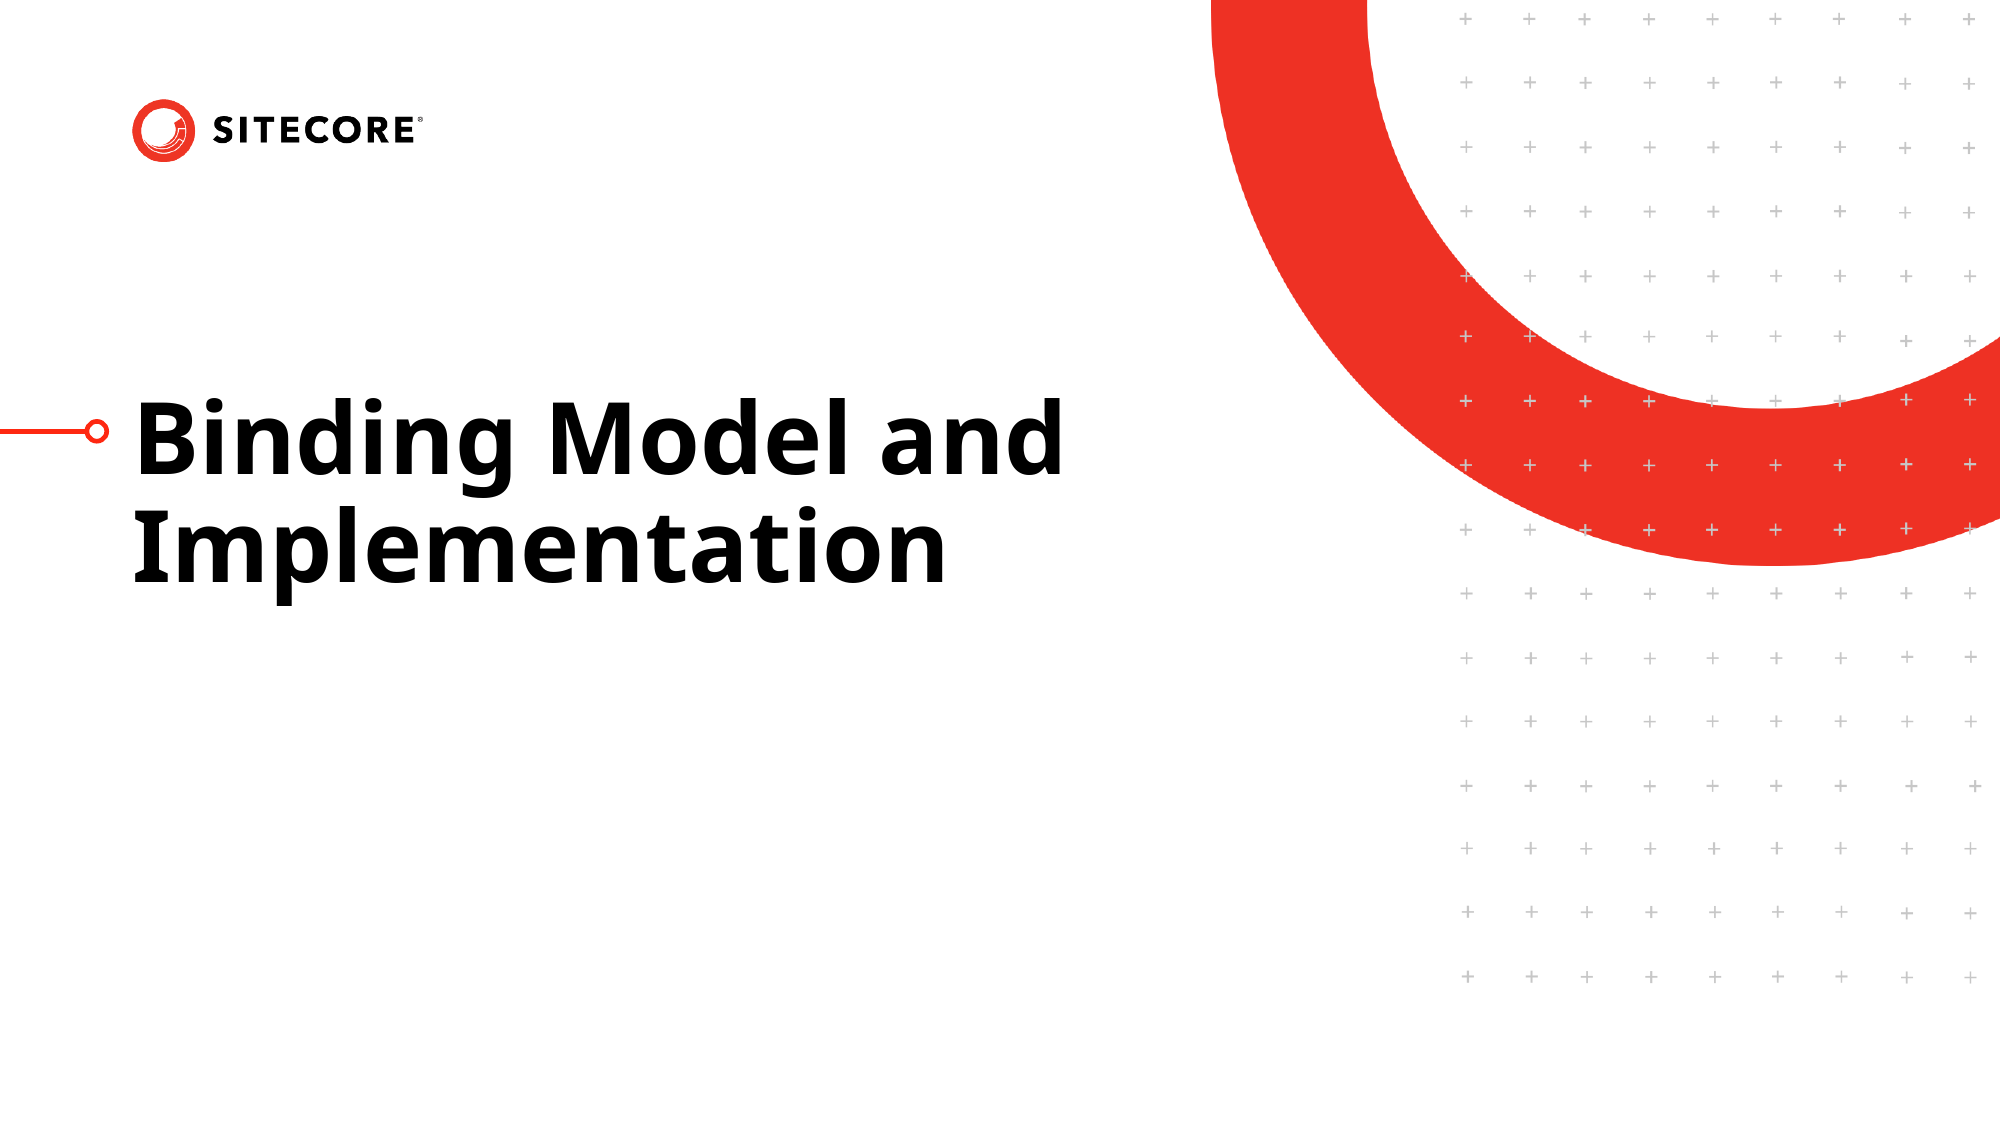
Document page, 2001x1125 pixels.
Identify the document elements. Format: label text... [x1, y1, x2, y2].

list Binding Model and Implementation [132, 388, 1278, 882]
picture [90, 424, 104, 438]
picture [0, 0, 2000, 1125]
